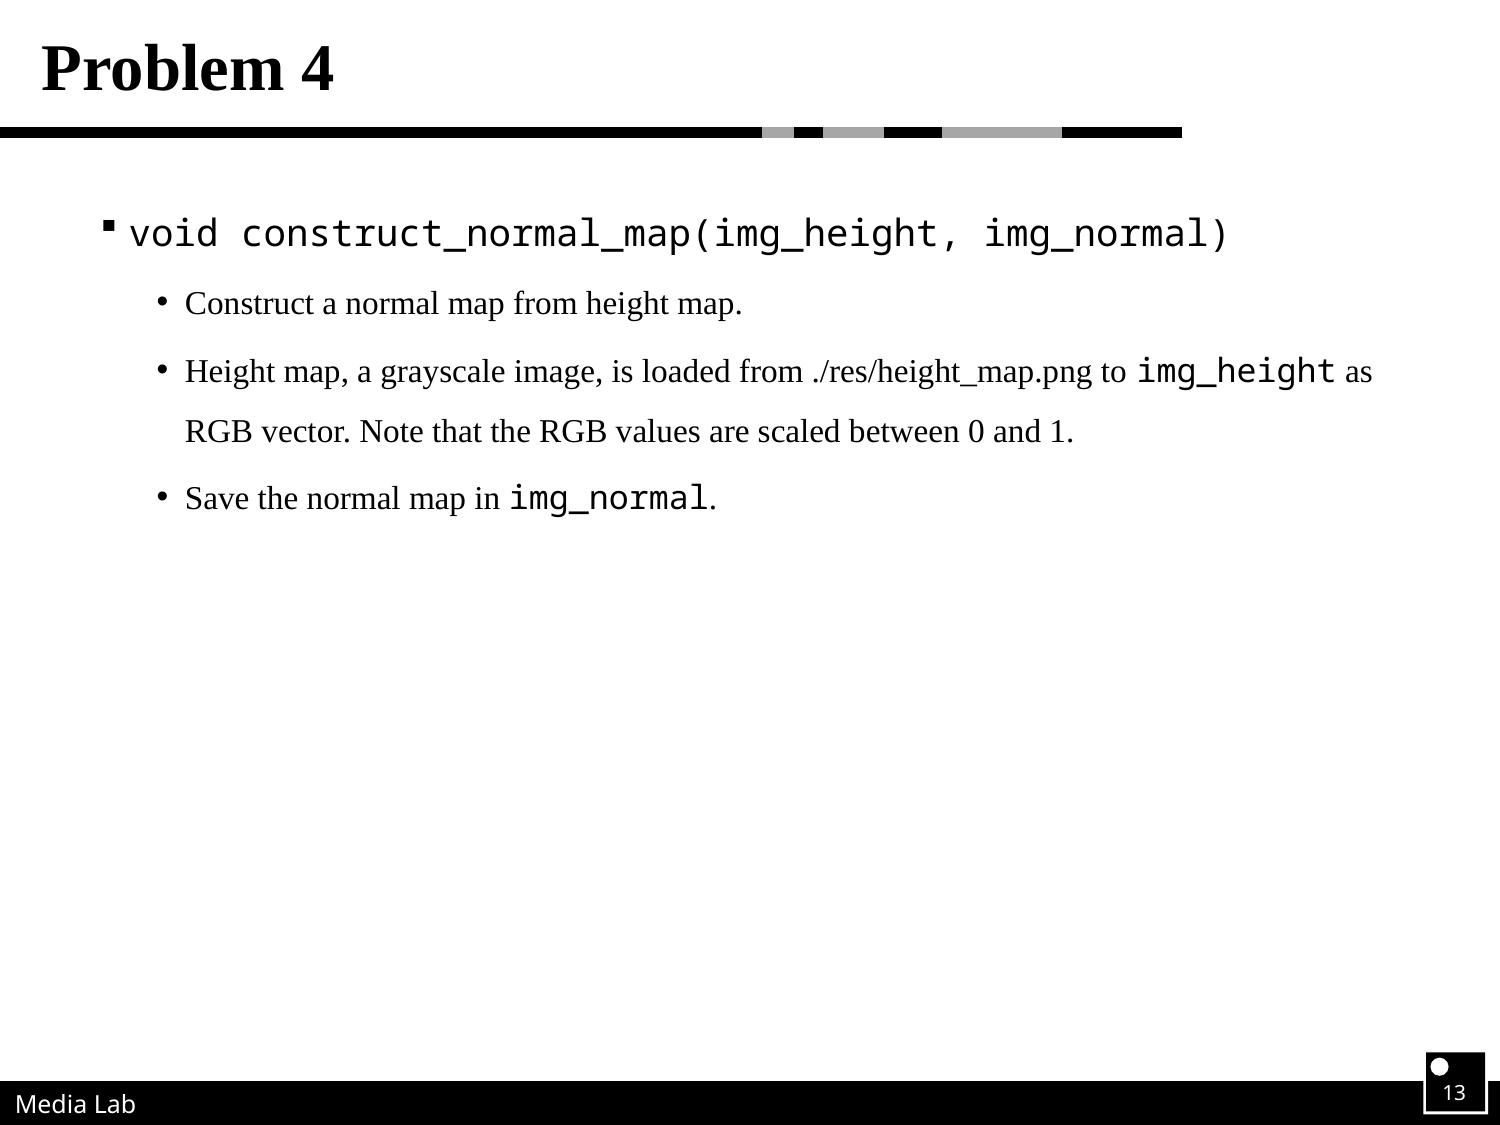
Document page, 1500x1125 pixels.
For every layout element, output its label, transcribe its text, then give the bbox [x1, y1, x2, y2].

slide_number 13 [1423, 1063, 1486, 1124]
list void construct_normal_map(img_height, img_normal) Construct a normal map from height map. Height map, a grayscale image, is loaded from ./res/height_map.png to img_height as RGB vector. Note that the RGB values are scaled between 0 and 1. Save the normal map in img_normal. [85, 178, 1415, 1006]
title Problem 4 [26, 25, 1321, 122]
